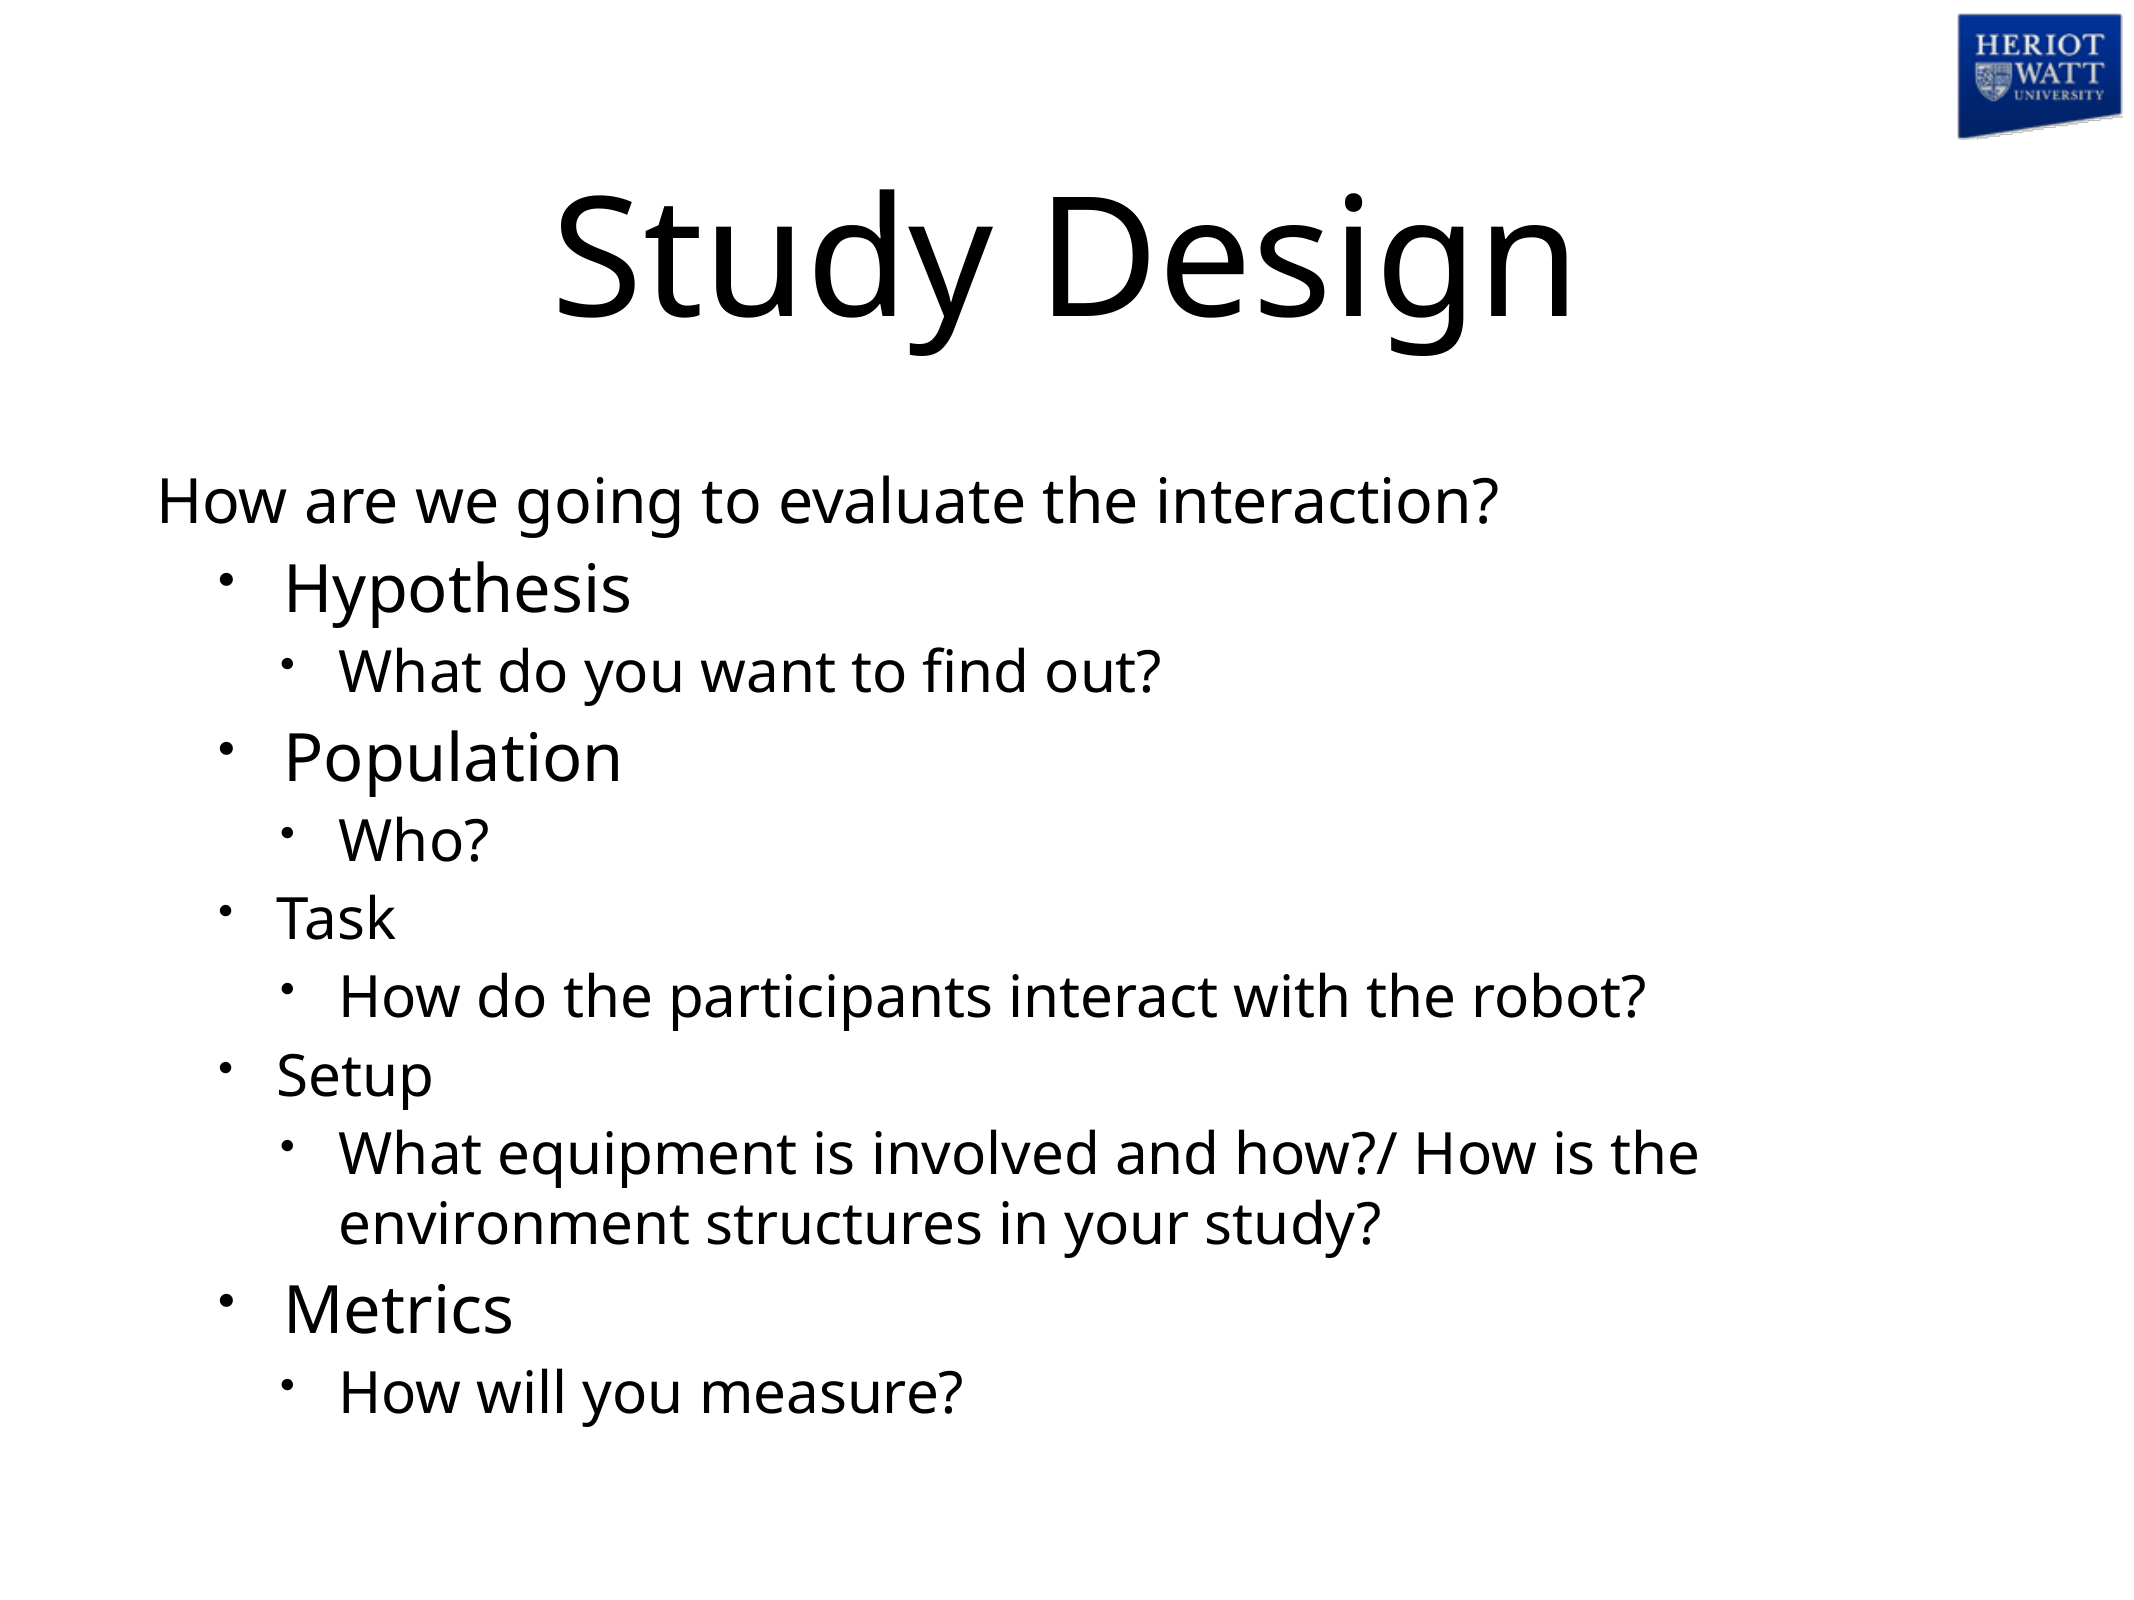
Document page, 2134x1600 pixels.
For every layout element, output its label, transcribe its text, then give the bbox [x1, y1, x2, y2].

list How are we going to evaluate the interaction? Hypothesis What do you want to find out? Population Who? Task How do the participants interact with the robot? Setup What equipment is involved and how?/ How is the environment structures in your study? Metrics How will you measure? [155, 426, 1978, 1459]
picture [1957, 13, 2123, 140]
title Study Design [155, 72, 1978, 426]
